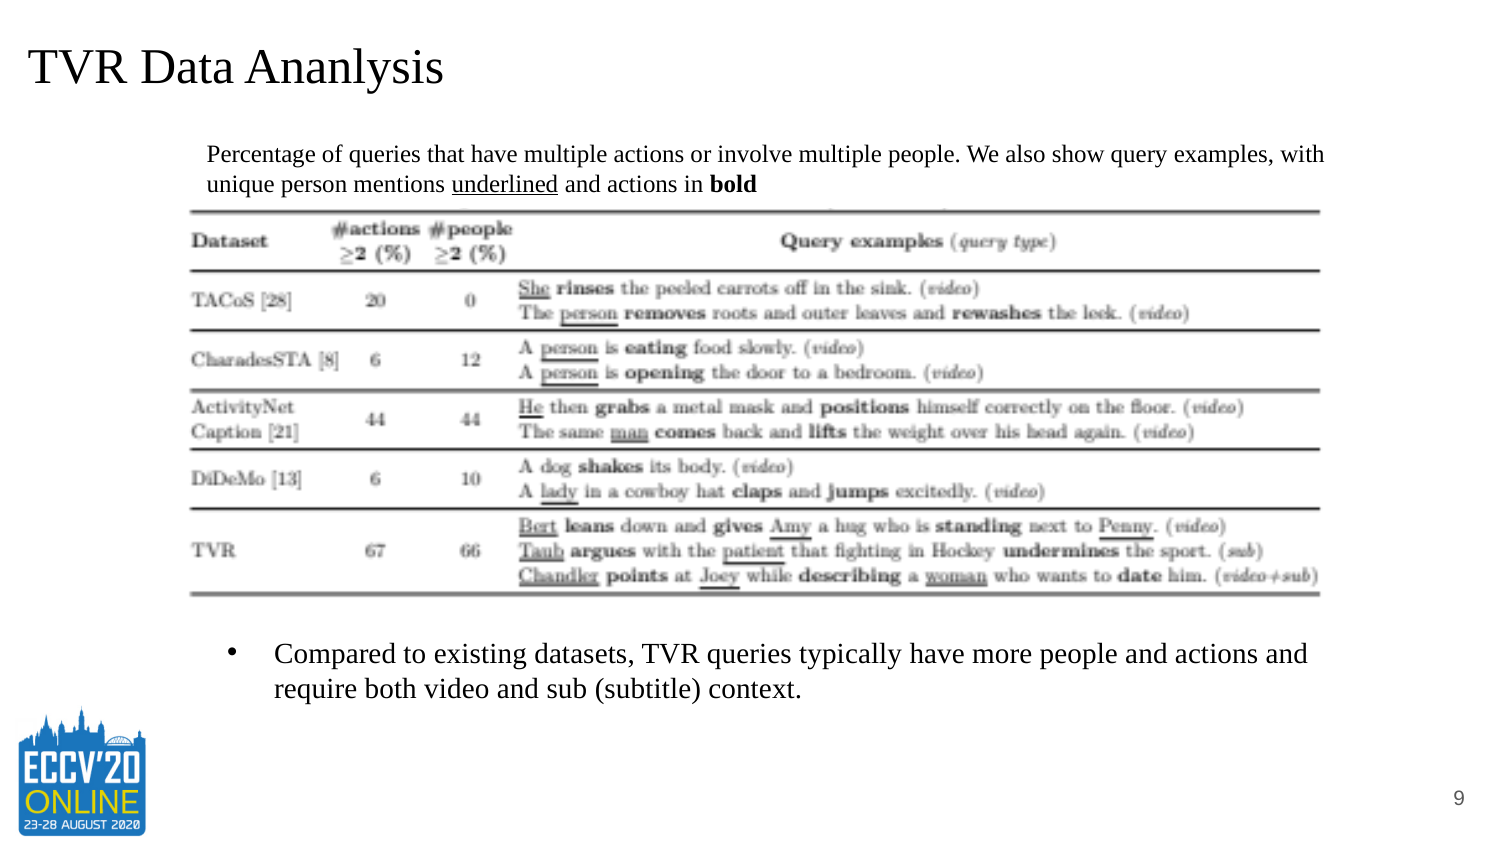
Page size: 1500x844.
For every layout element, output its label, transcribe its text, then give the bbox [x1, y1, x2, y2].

text_box TVR Data Ananlysis [12, 18, 737, 95]
text_box Compared to existing datasets, TVR queries typically have more people and actions and require both video and sub (subtitle) context. [212, 626, 1400, 712]
text_box Percentage of queries that have multiple actions or involve multiple people. We also show query examples, with unique person mentions underlined and actions in bold [191, 130, 1348, 235]
slide_number 8 [1389, 764, 1480, 830]
picture [161, 208, 1339, 612]
picture [15, 704, 149, 837]
